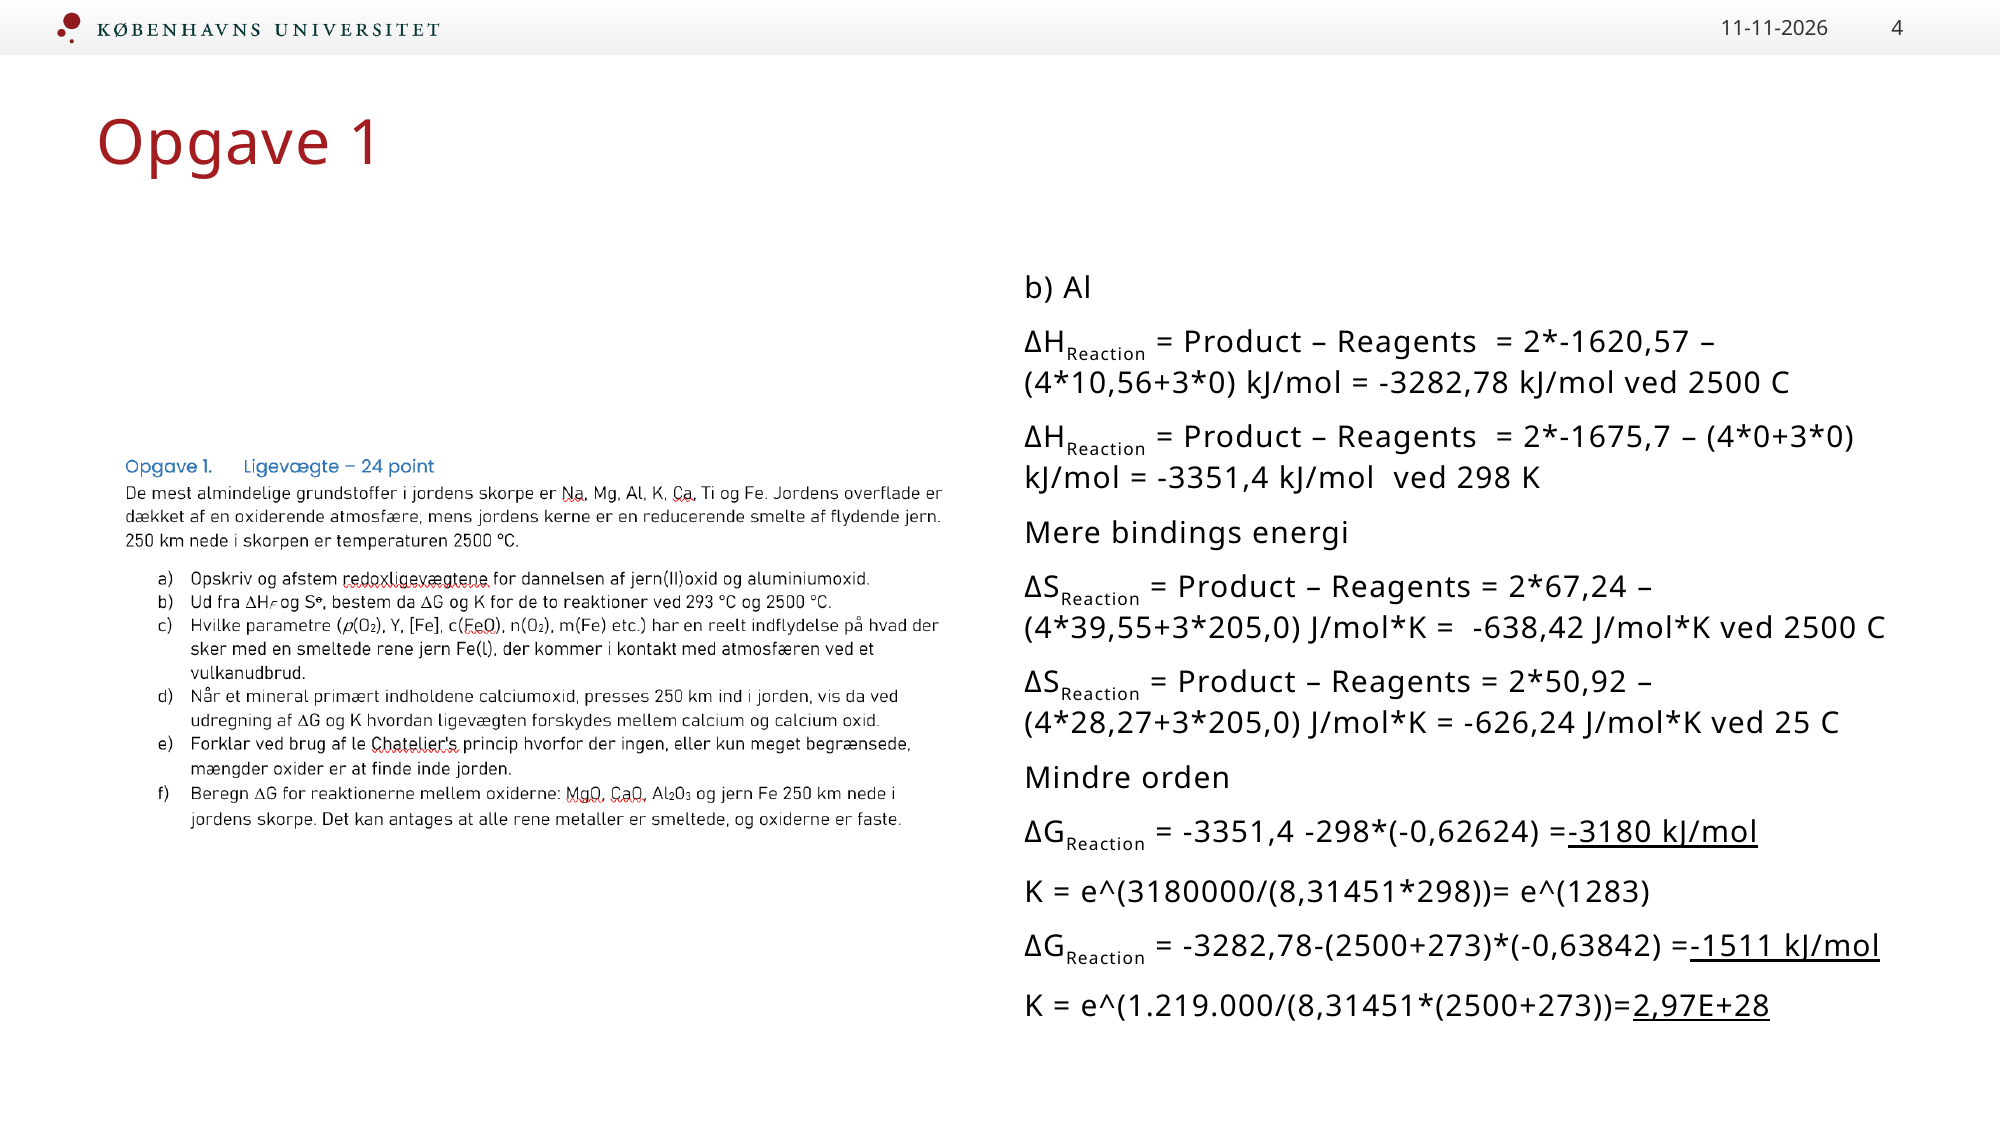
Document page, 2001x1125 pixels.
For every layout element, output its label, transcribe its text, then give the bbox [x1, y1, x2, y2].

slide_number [1694, 14, 1829, 43]
title Opgave 1 [96, 101, 1904, 244]
list b) Al ΔHReaction = Product – Reagents = 2*-1620,57 – (4*10,56+3*0) kJ/mol = -3282,78 kJ/mol ved 2500 C ΔHReaction = Product – Reagents = 2*-1675,7 – (4*0+3*0) kJ/mol = -3351,4 kJ/mol ved 298 K Mere bindings energi ΔSReaction = Product – Reagents = 2*67,24 – (4*39,55+3*205,0) J/mol*K = -638,42 J/mol*K ved 2500 C ΔSReaction = Product – Reagents = 2*50,92 – (4*28,27+3*205,0) J/mol*K = -626,24 J/mol*K ved 25 C Mindre orden ΔGReaction = -3351,4 -298*(-0,62624) =-3180 kJ/mol K = e^(3180000/(8,31451*298))= e^(1283) ΔGReaction = -3282,78-(2500+273)*(-0,63842) =-1511 kJ/mol K = e^(1.219.000/(8,31451*(2500+273))=2,97E+28 [1024, 268, 1904, 1036]
picture [91, 15, 476, 42]
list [96, 448, 976, 855]
slide_number 4 [1840, 14, 1904, 43]
